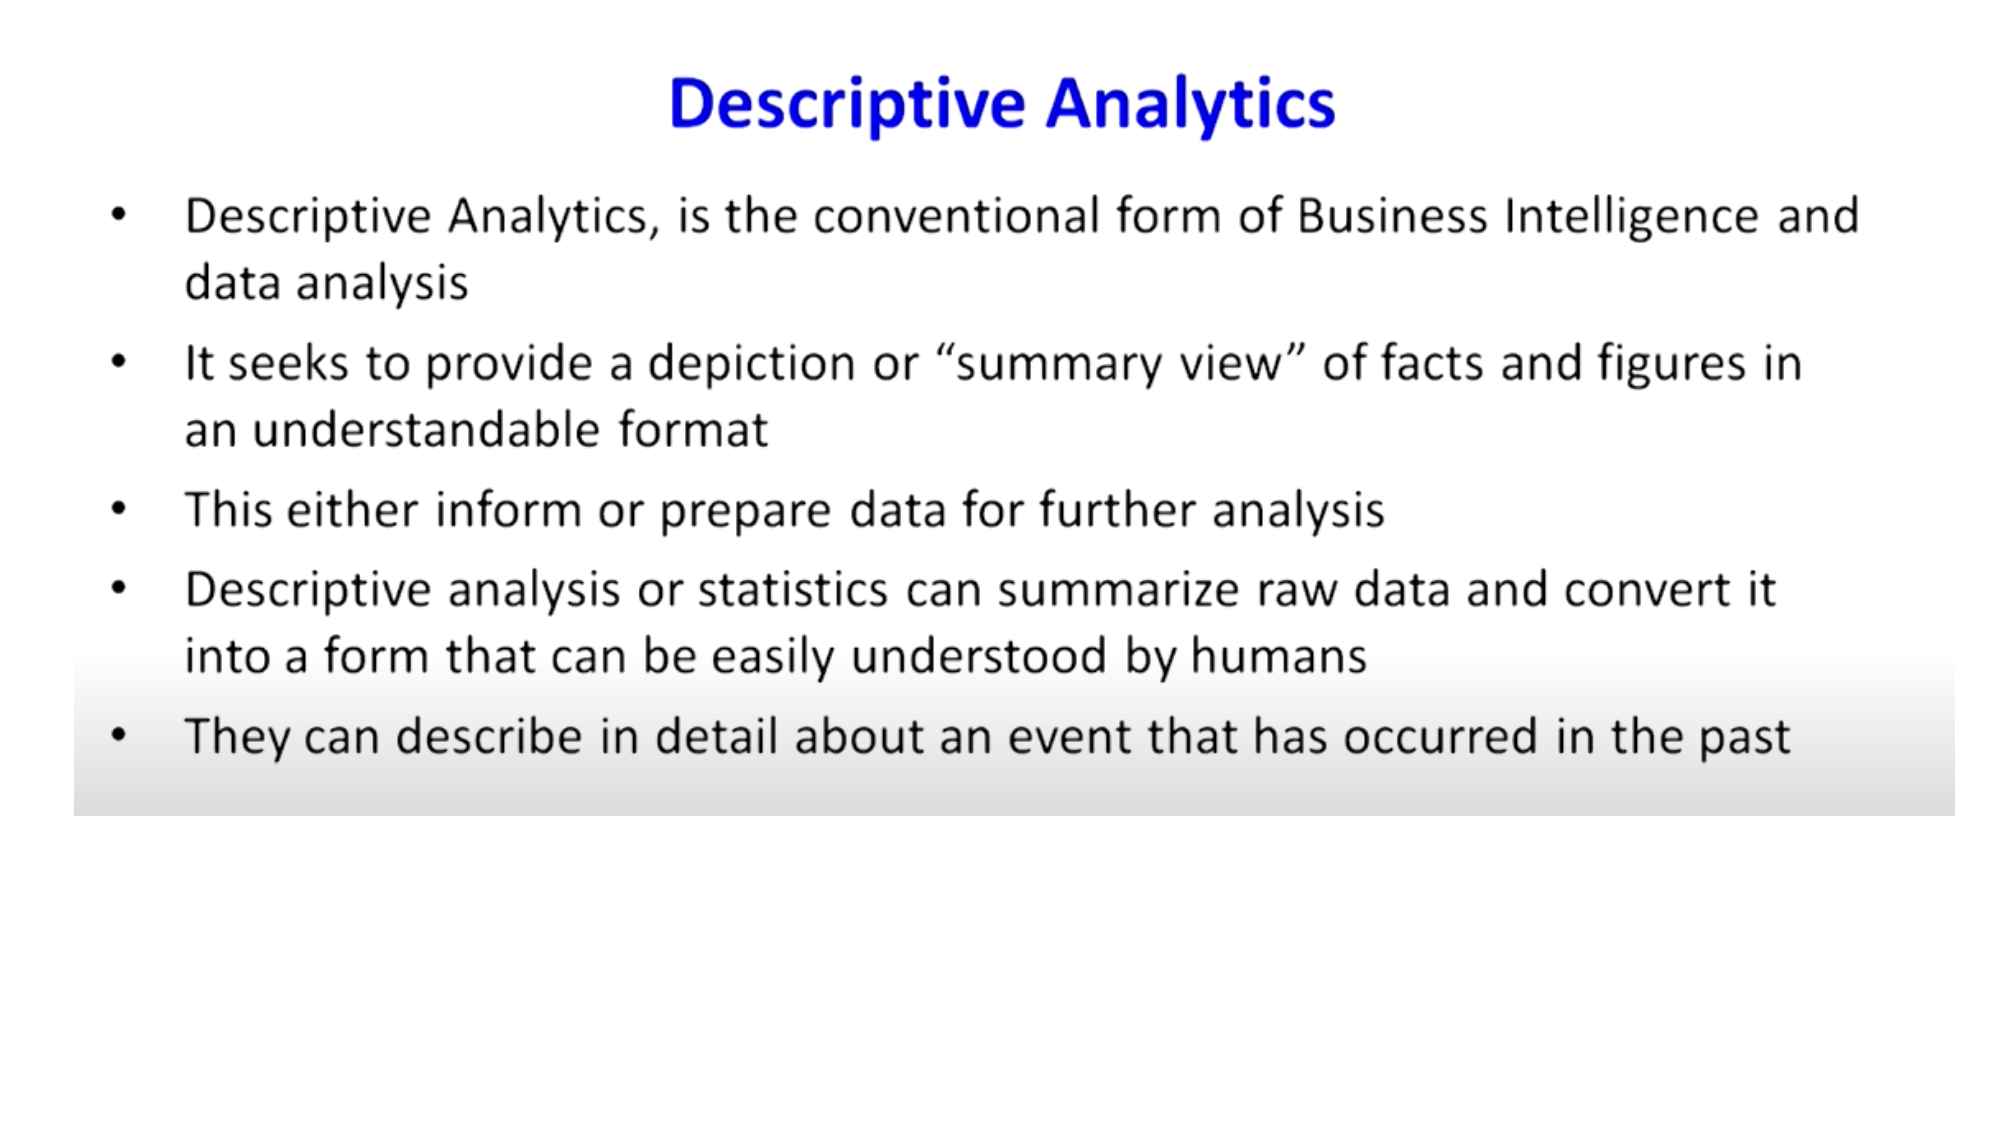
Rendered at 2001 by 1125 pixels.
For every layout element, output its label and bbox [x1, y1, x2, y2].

picture [74, 50, 1955, 816]
